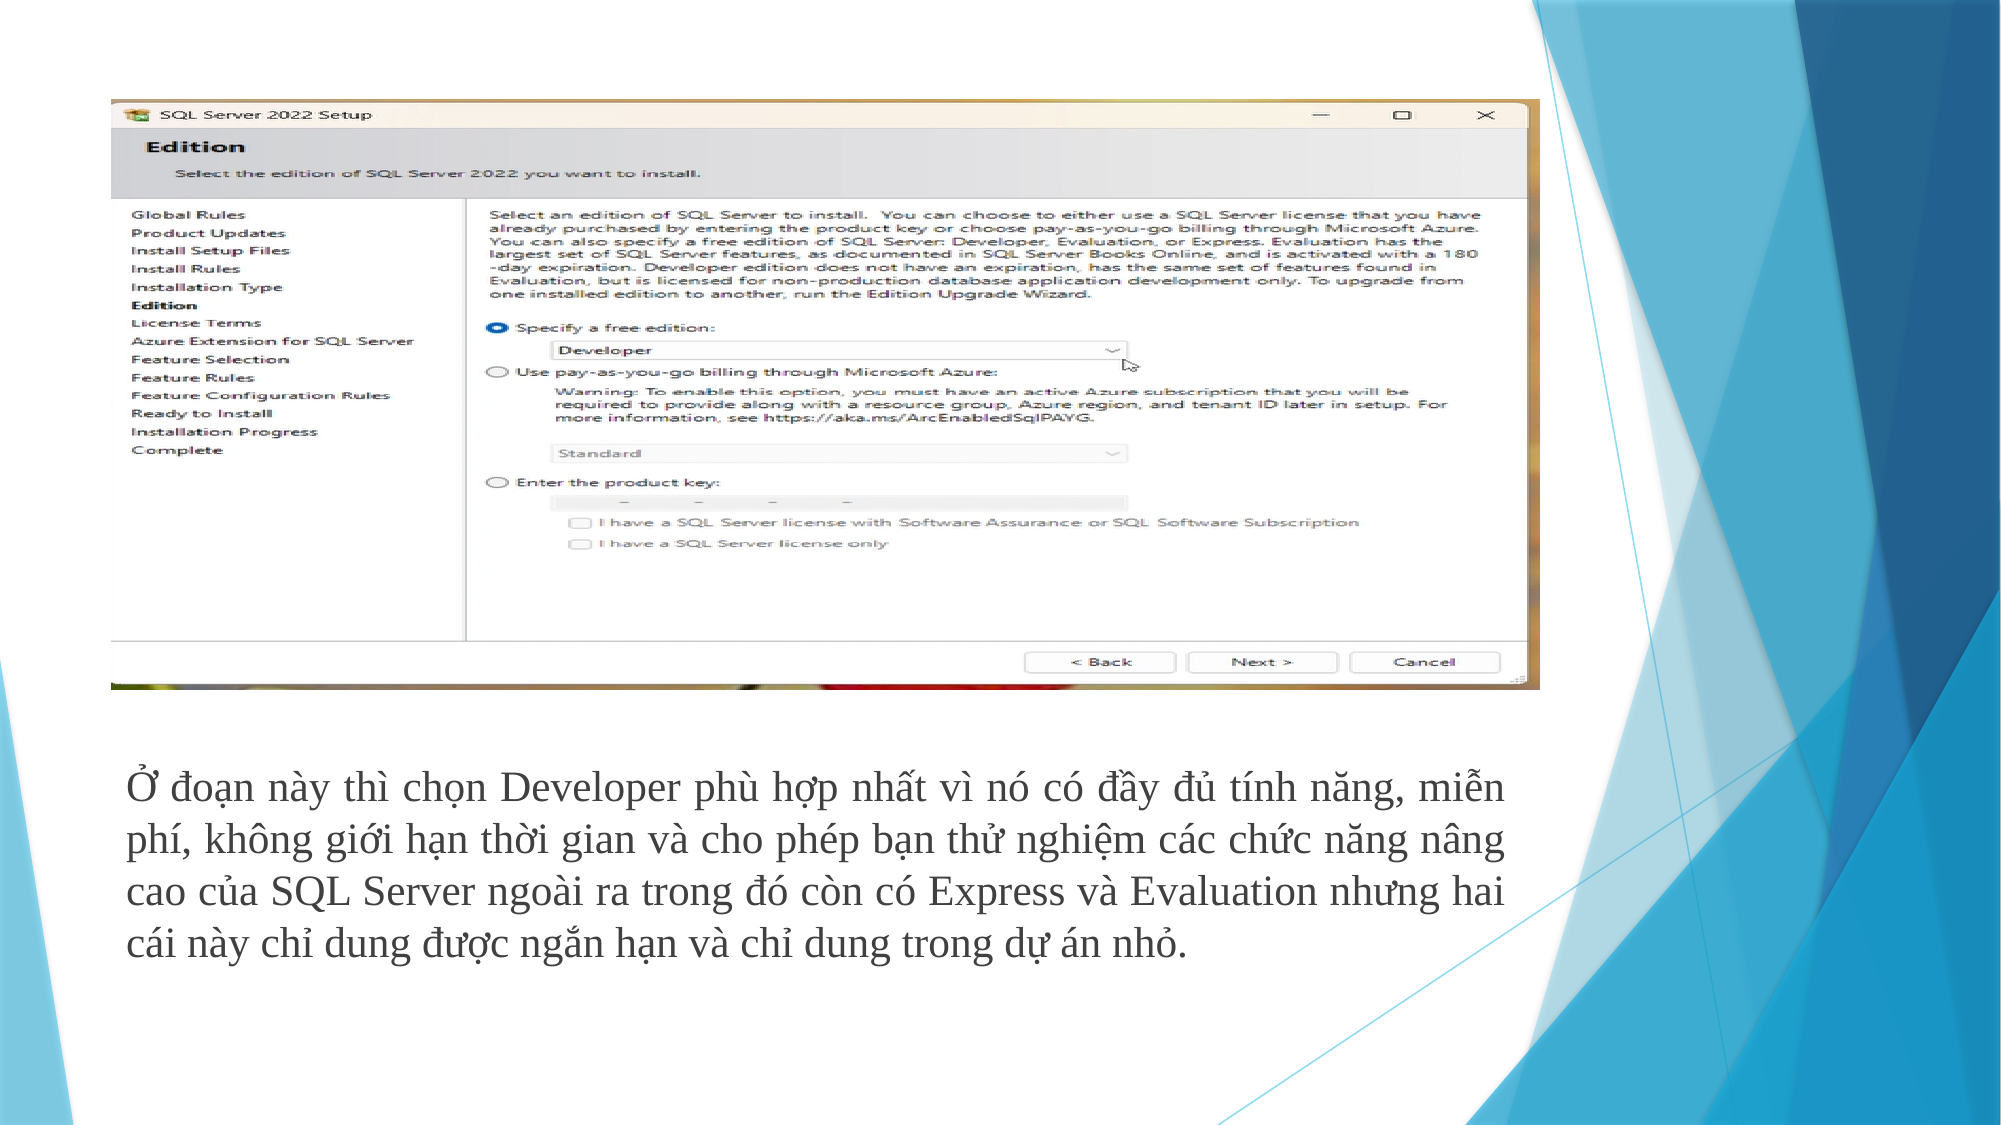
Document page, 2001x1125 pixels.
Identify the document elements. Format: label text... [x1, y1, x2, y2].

picture [110, 99, 1540, 691]
list Ở đoạn này thì chọn Developer phù hợp nhất vì nó có đầy đủ tính năng, miễn phí, không giới hạn thời gian và cho phép bạn thử nghiệm các chức năng nâng cao của SQL Server ngoài ra trong đó còn có Express và Evaluation nhưng hai cái này chỉ dung được ngắn hạn và chỉ dung trong dự án nhỏ. [111, 733, 1522, 992]
